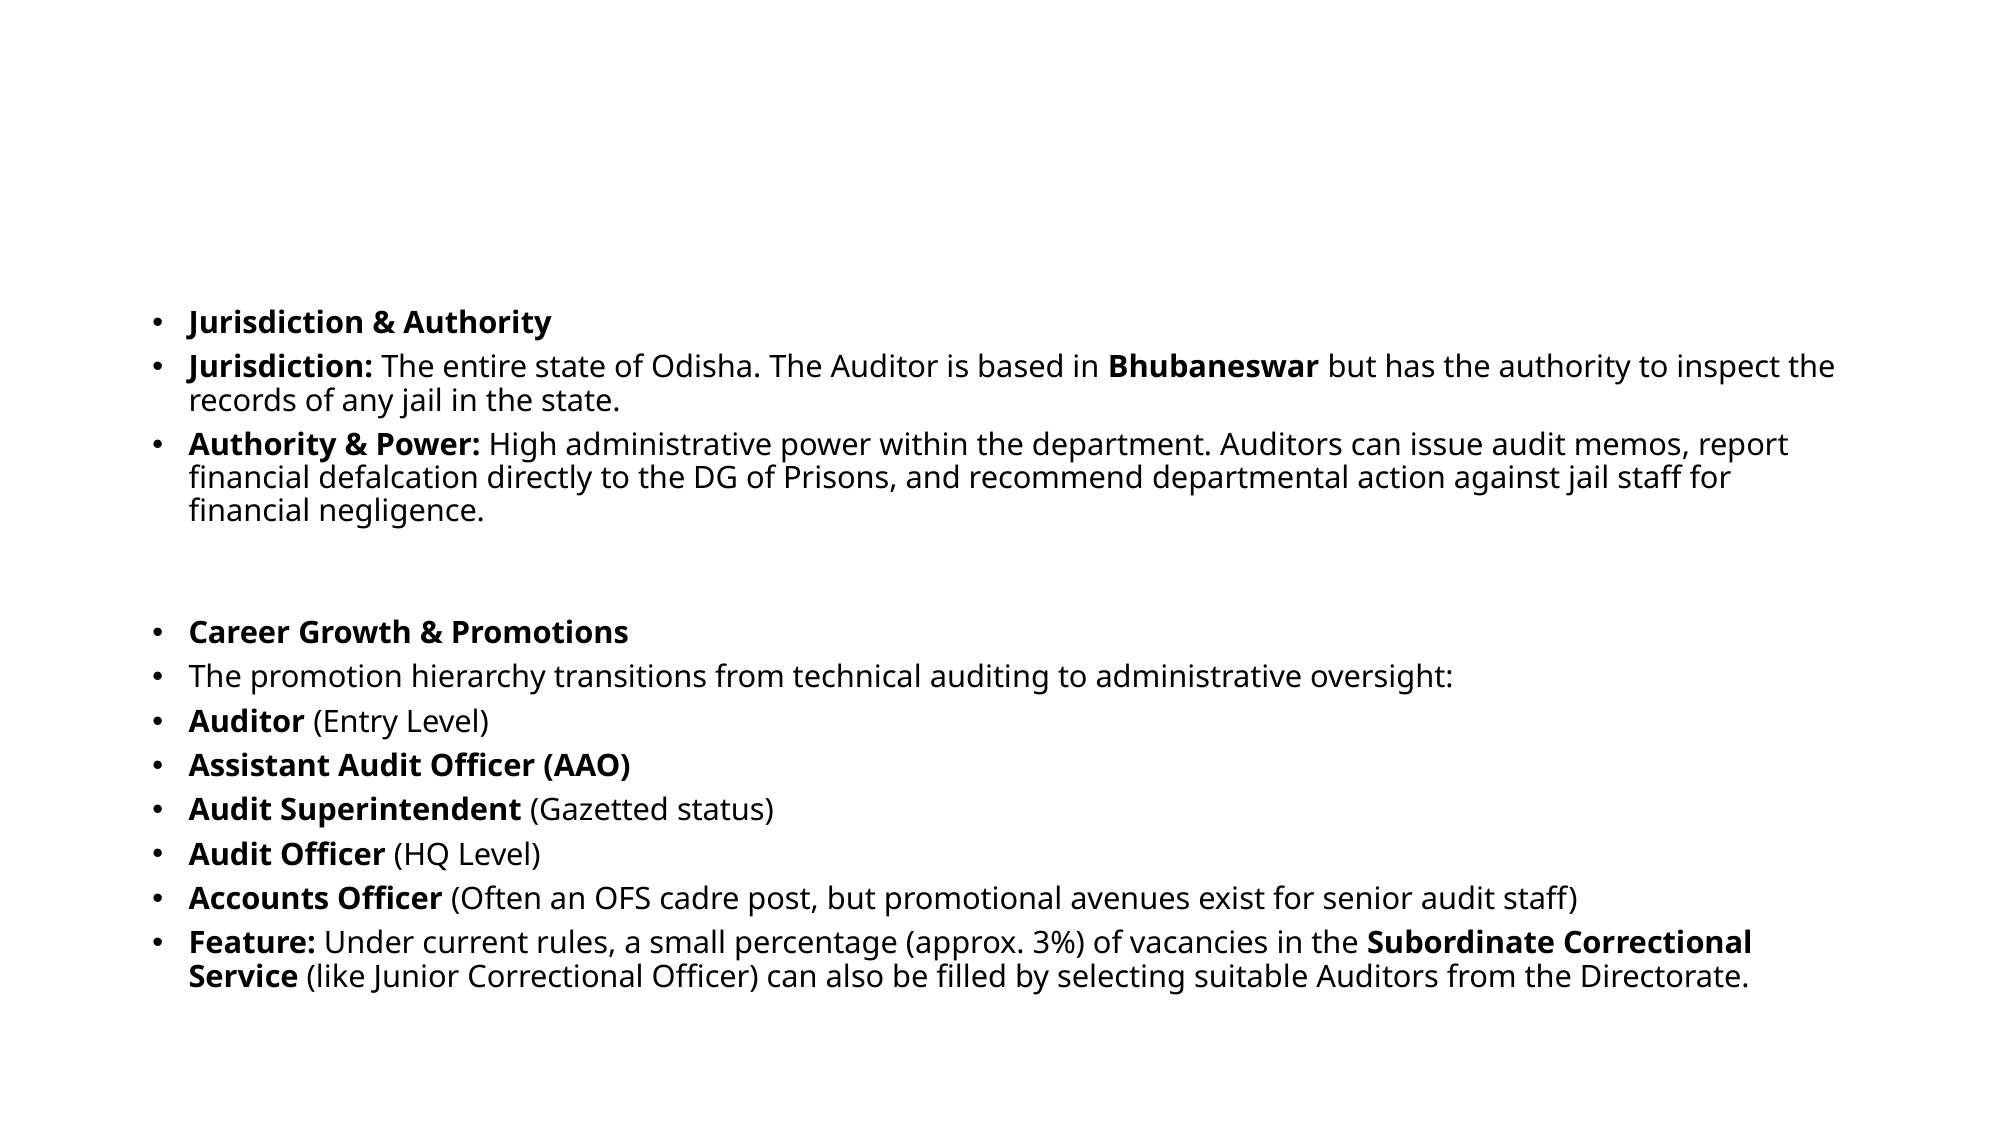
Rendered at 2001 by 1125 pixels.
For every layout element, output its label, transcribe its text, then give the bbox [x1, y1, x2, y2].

list Jurisdiction & Authority Jurisdiction: The entire state of Odisha. The Auditor is based in Bhubaneswar but has the authority to inspect the records of any jail in the state. Authority & Power: High administrative power within the department. Auditors can issue audit memos, report financial defalcation directly to the DG of Prisons, and recommend departmental action against jail staff for financial negligence. Career Growth & Promotions The promotion hierarchy transitions from technical auditing to administrative oversight: Auditor (Entry Level) Assistant Audit Officer (AAO) Audit Superintendent (Gazetted status) Audit Officer (HQ Level) Accounts Officer (Often an OFS cadre post, but promotional avenues exist for senior audit staff) Feature: Under current rules, a small percentage (approx. 3%) of vacancies in the Subordinate Correctional Service (like Junior Correctional Officer) can also be filled by selecting suitable Auditors from the Directorate. [137, 299, 1863, 1014]
